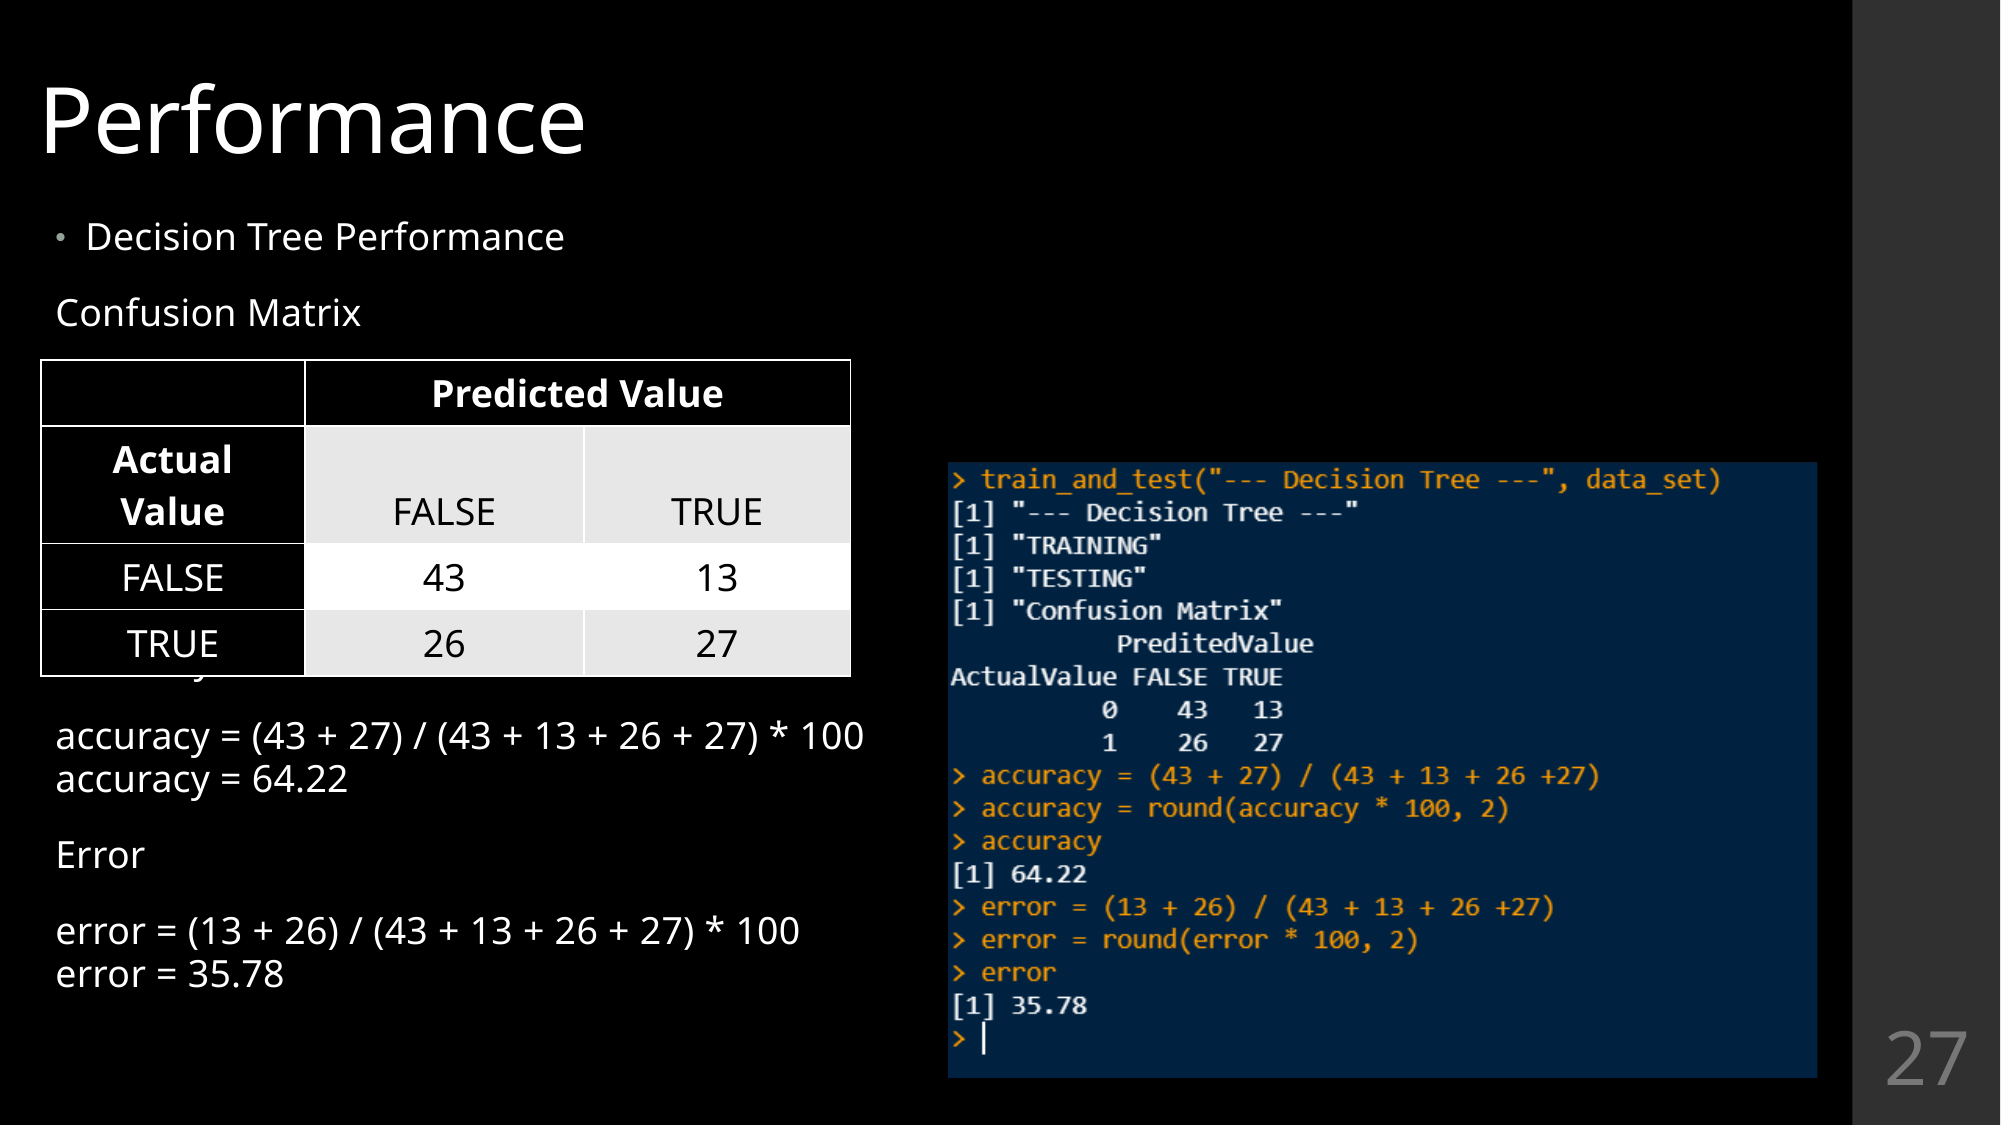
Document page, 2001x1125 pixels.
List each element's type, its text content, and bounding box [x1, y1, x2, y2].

table_cell Actual Value [42, 427, 304, 543]
table_cell TRUE [585, 427, 850, 543]
table_header [42, 361, 304, 425]
table_cell 13 [585, 544, 850, 609]
list Decision Tree Performance Confusion Matrix Accuracy accuracy = (43 + 27) / (43 + 13 + 26 + 27) * 100 accuracy = 64.22 Error error = (13 + 26) / (43 + 13 + 26 + 27) * 100 error = 35.78 [40, 209, 1856, 1105]
table_cell 26 [306, 610, 583, 675]
table_cell 43 [306, 544, 583, 609]
table_cell FALSE [306, 427, 583, 543]
table_cell TRUE [42, 610, 304, 675]
title Performance [23, 19, 1599, 182]
slide_number 26 [1852, 1012, 2000, 1110]
picture [947, 461, 1818, 1079]
table_cell 27 [585, 610, 850, 675]
table_header Predicted Value [306, 361, 850, 425]
table_cell FALSE [42, 544, 304, 609]
